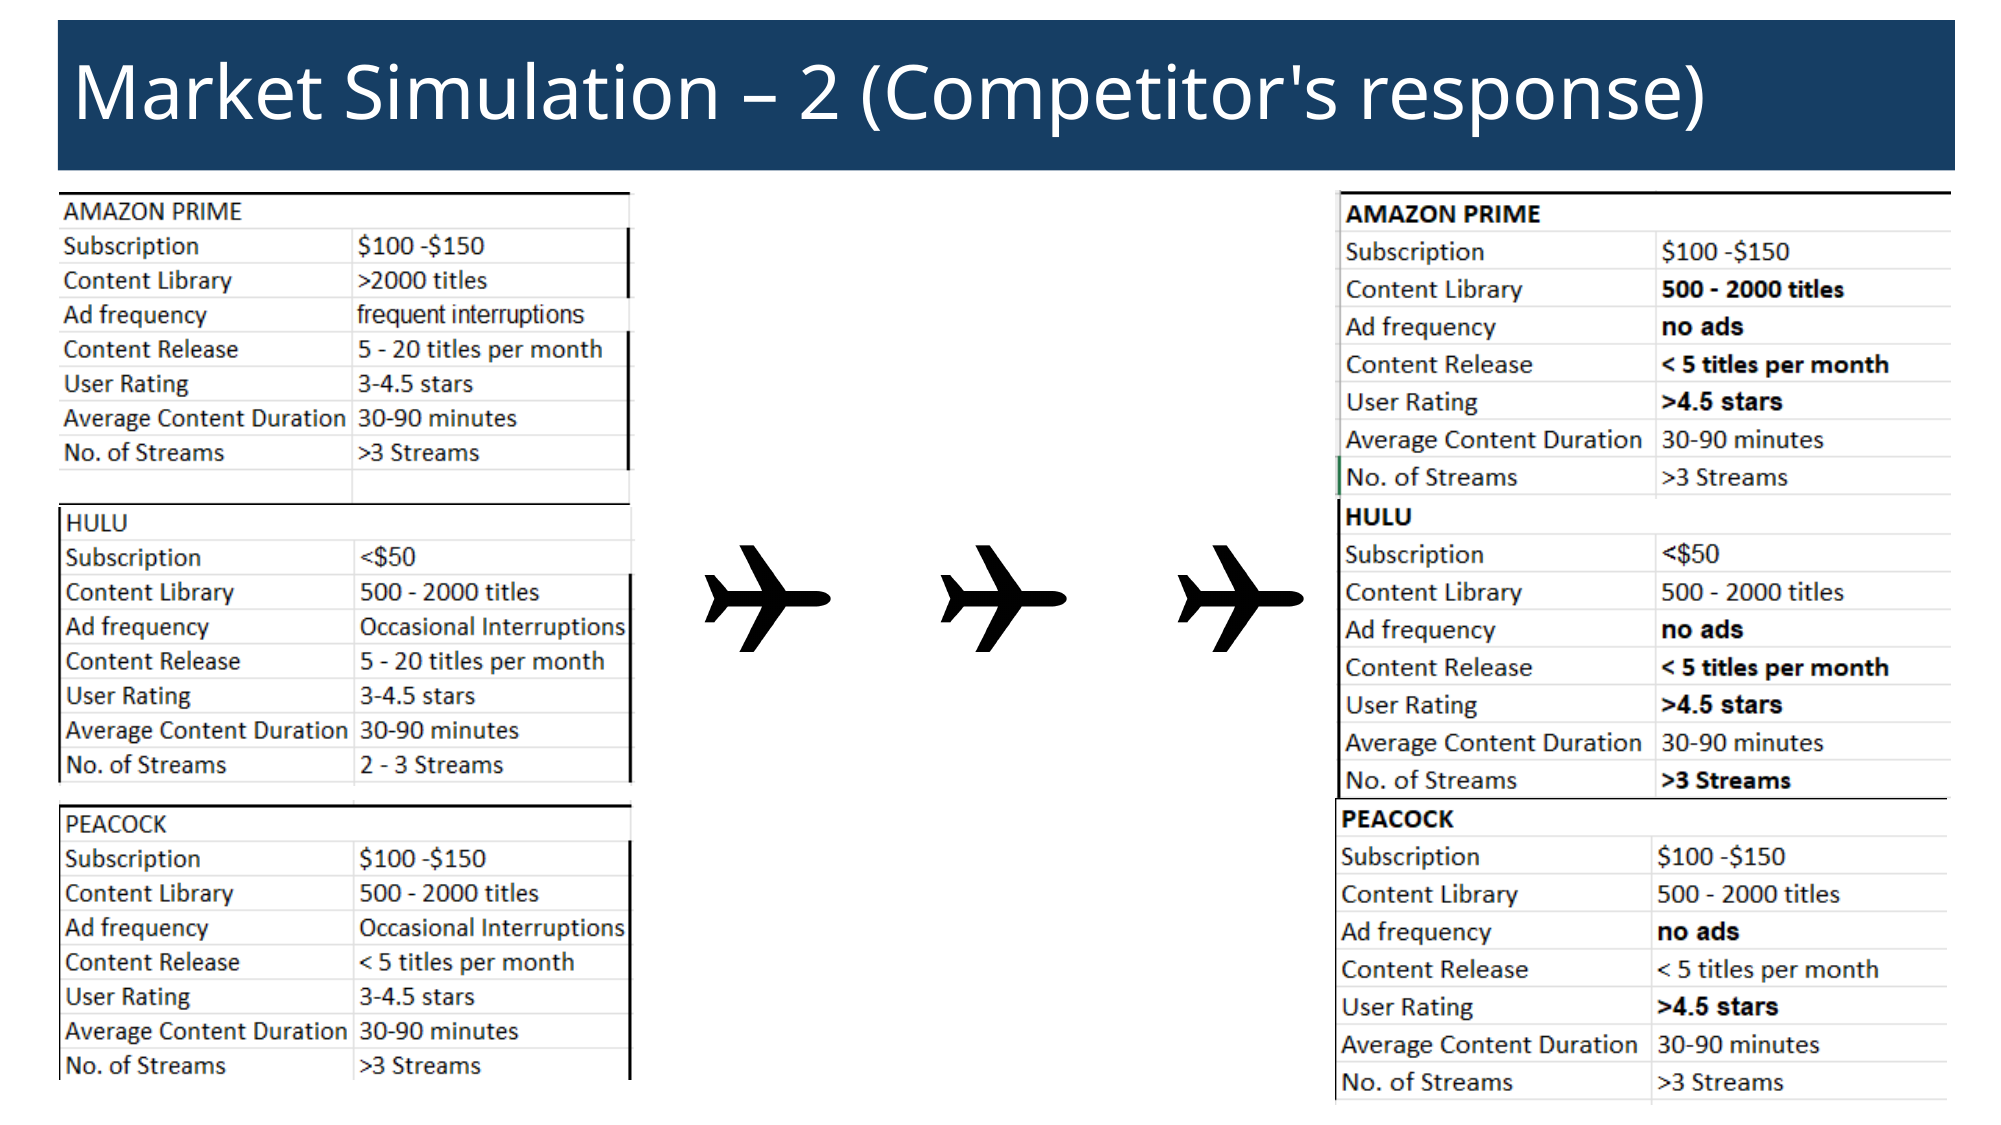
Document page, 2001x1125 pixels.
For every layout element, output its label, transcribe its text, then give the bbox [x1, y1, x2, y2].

picture [57, 191, 636, 1081]
picture [928, 522, 1080, 674]
picture [1164, 522, 1316, 674]
picture [691, 522, 843, 674]
title Market Simulation – 2 (Competitor's response) [57, 20, 1955, 171]
picture [1334, 189, 1952, 1106]
